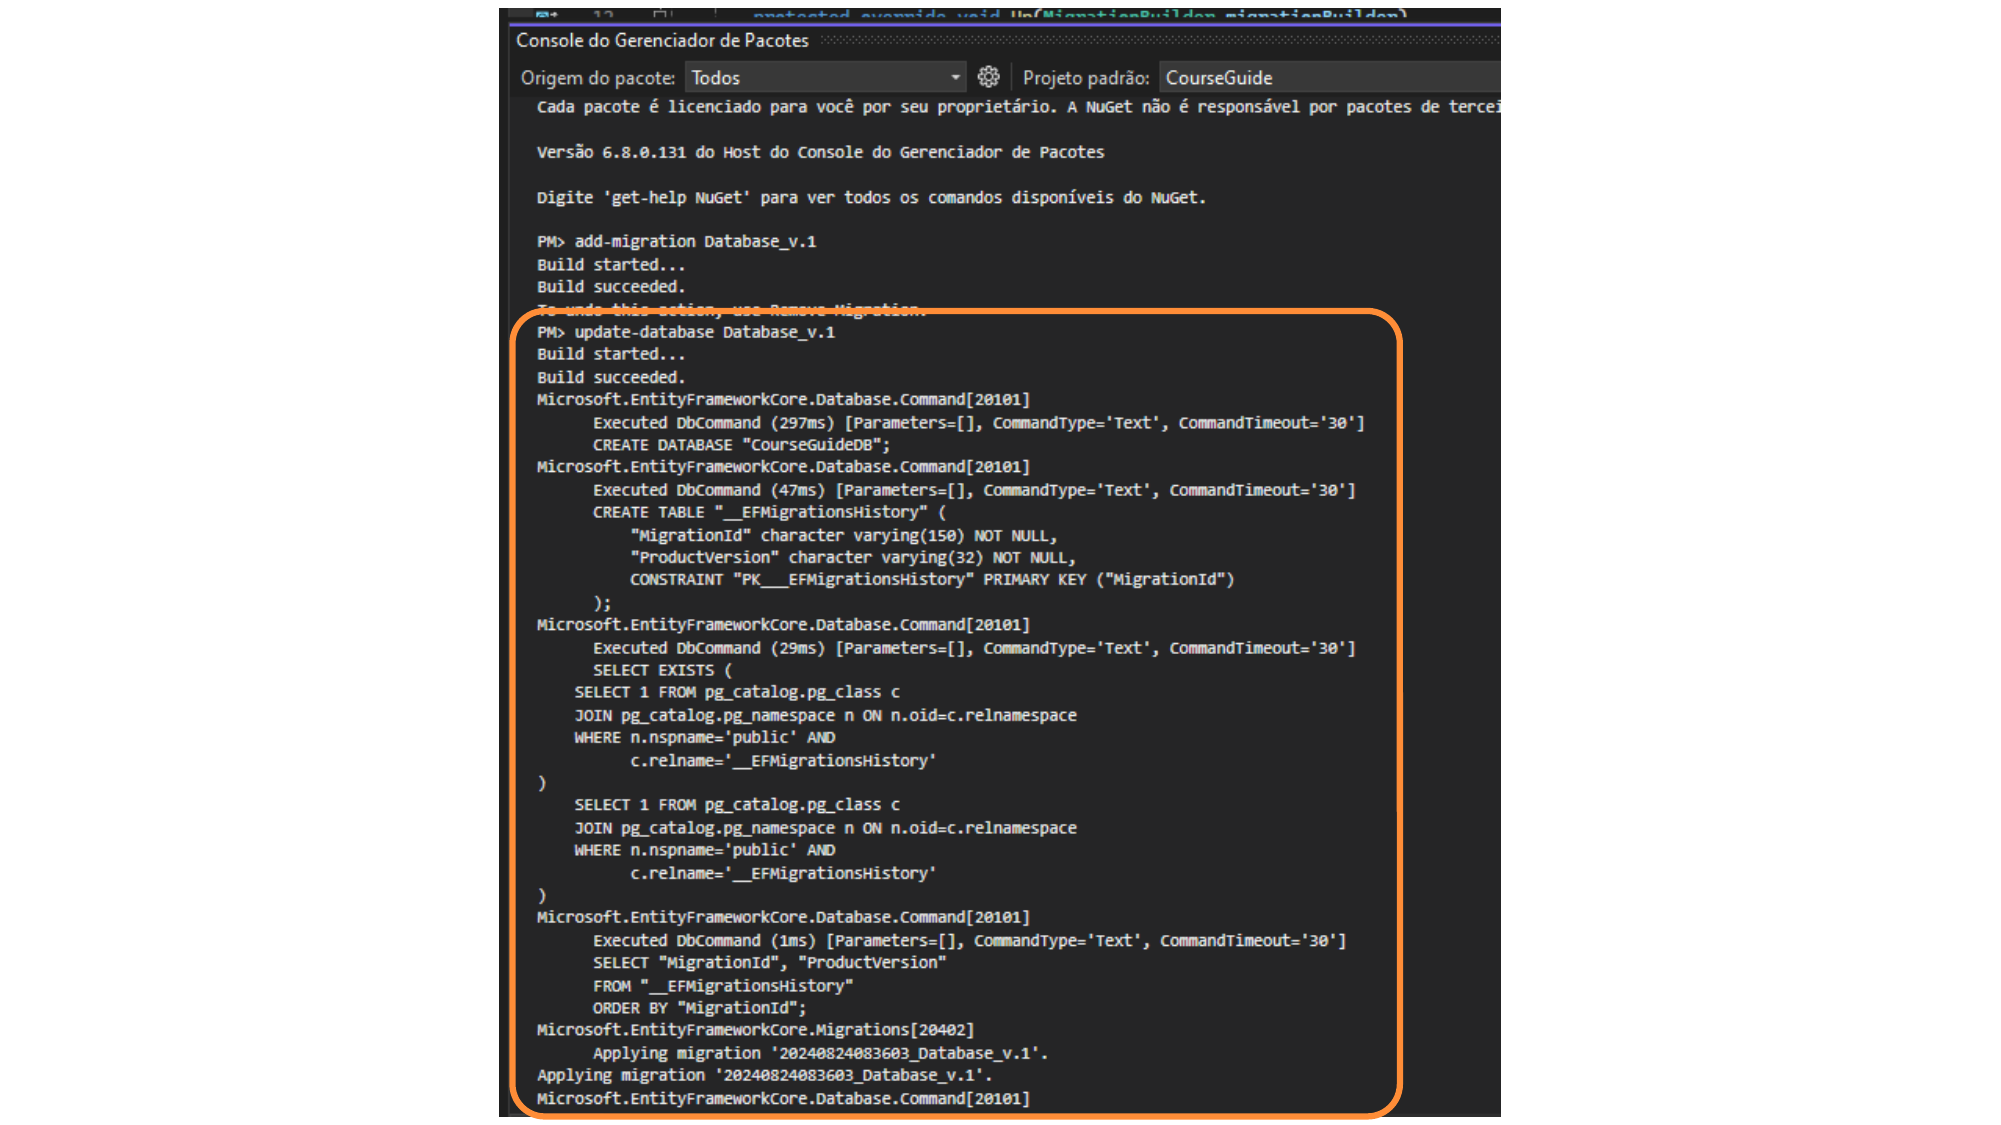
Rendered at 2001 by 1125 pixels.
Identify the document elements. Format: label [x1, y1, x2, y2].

picture [499, 7, 1501, 1117]
